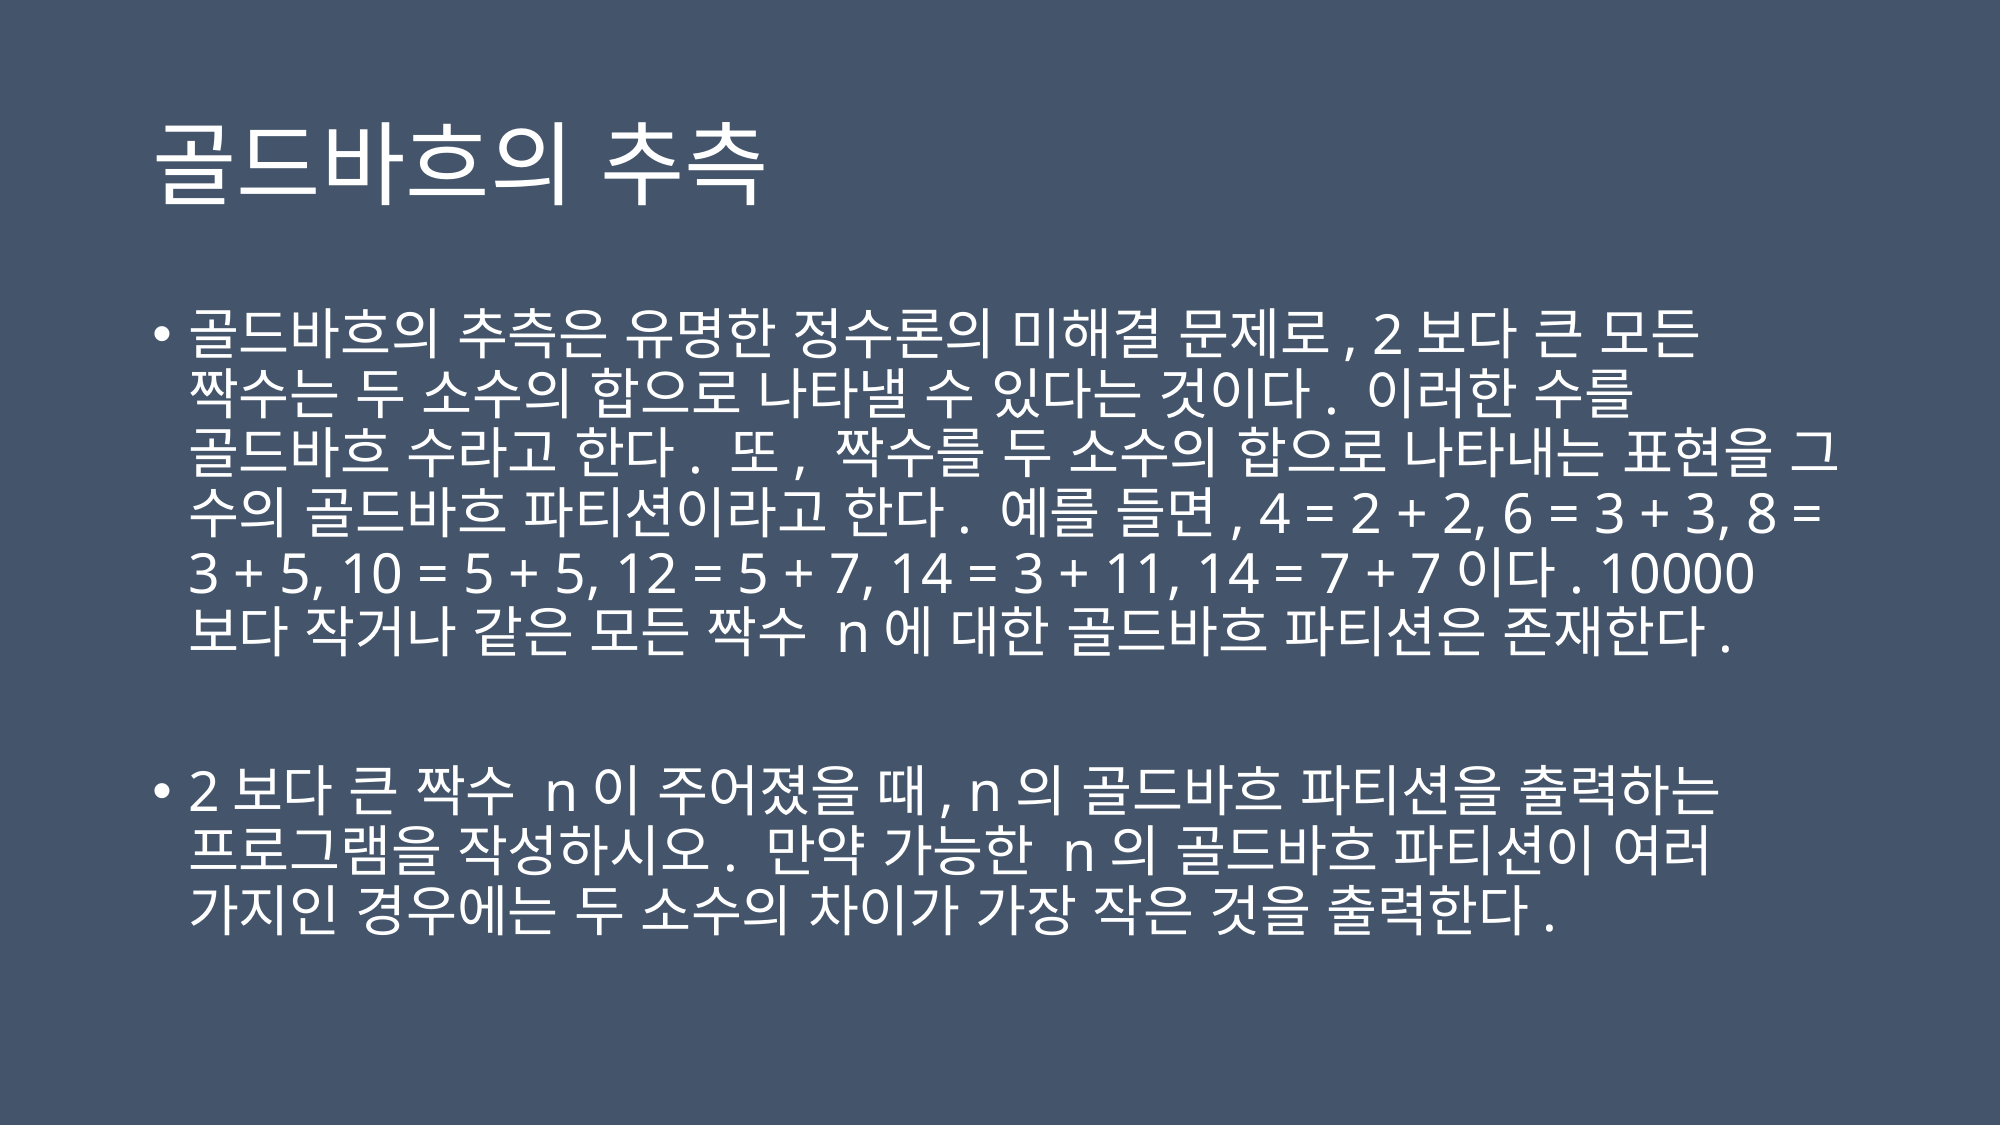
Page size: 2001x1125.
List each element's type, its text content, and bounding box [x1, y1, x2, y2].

list 골드바흐의 추측은 유명한 정수론의 미해결 문제로, 2보다 큰 모든 짝수는 두 소수의 합으로 나타낼 수 있다는 것이다. 이러한 수를 골드바흐 수라고 한다. 또, 짝수를 두 소수의 합으로 나타내는 표현을 그 수의 골드바흐 파티션이라고 한다. 예를 들면, 4 = 2 + 2, 6 = 3 + 3, 8 = 3 + 5, 10 = 5 + 5, 12 = 5 + 7, 14 = 3 + 11, 14 = 7 + 7이다. 10000보다 작거나 같은 모든 짝수 n에 대한 골드바흐 파티션은 존재한다. 2보다 큰 짝수 n이 주어졌을 때, n의 골드바흐 파티션을 출력하는 프로그램을 작성하시오. 만약 가능한 n의 골드바흐 파티션이 여러 가지인 경우에는 두 소수의 차이가 가장 작은 것을 출력한다. [137, 299, 1863, 1014]
title 골드바흐의 추측 [137, 59, 1863, 278]
